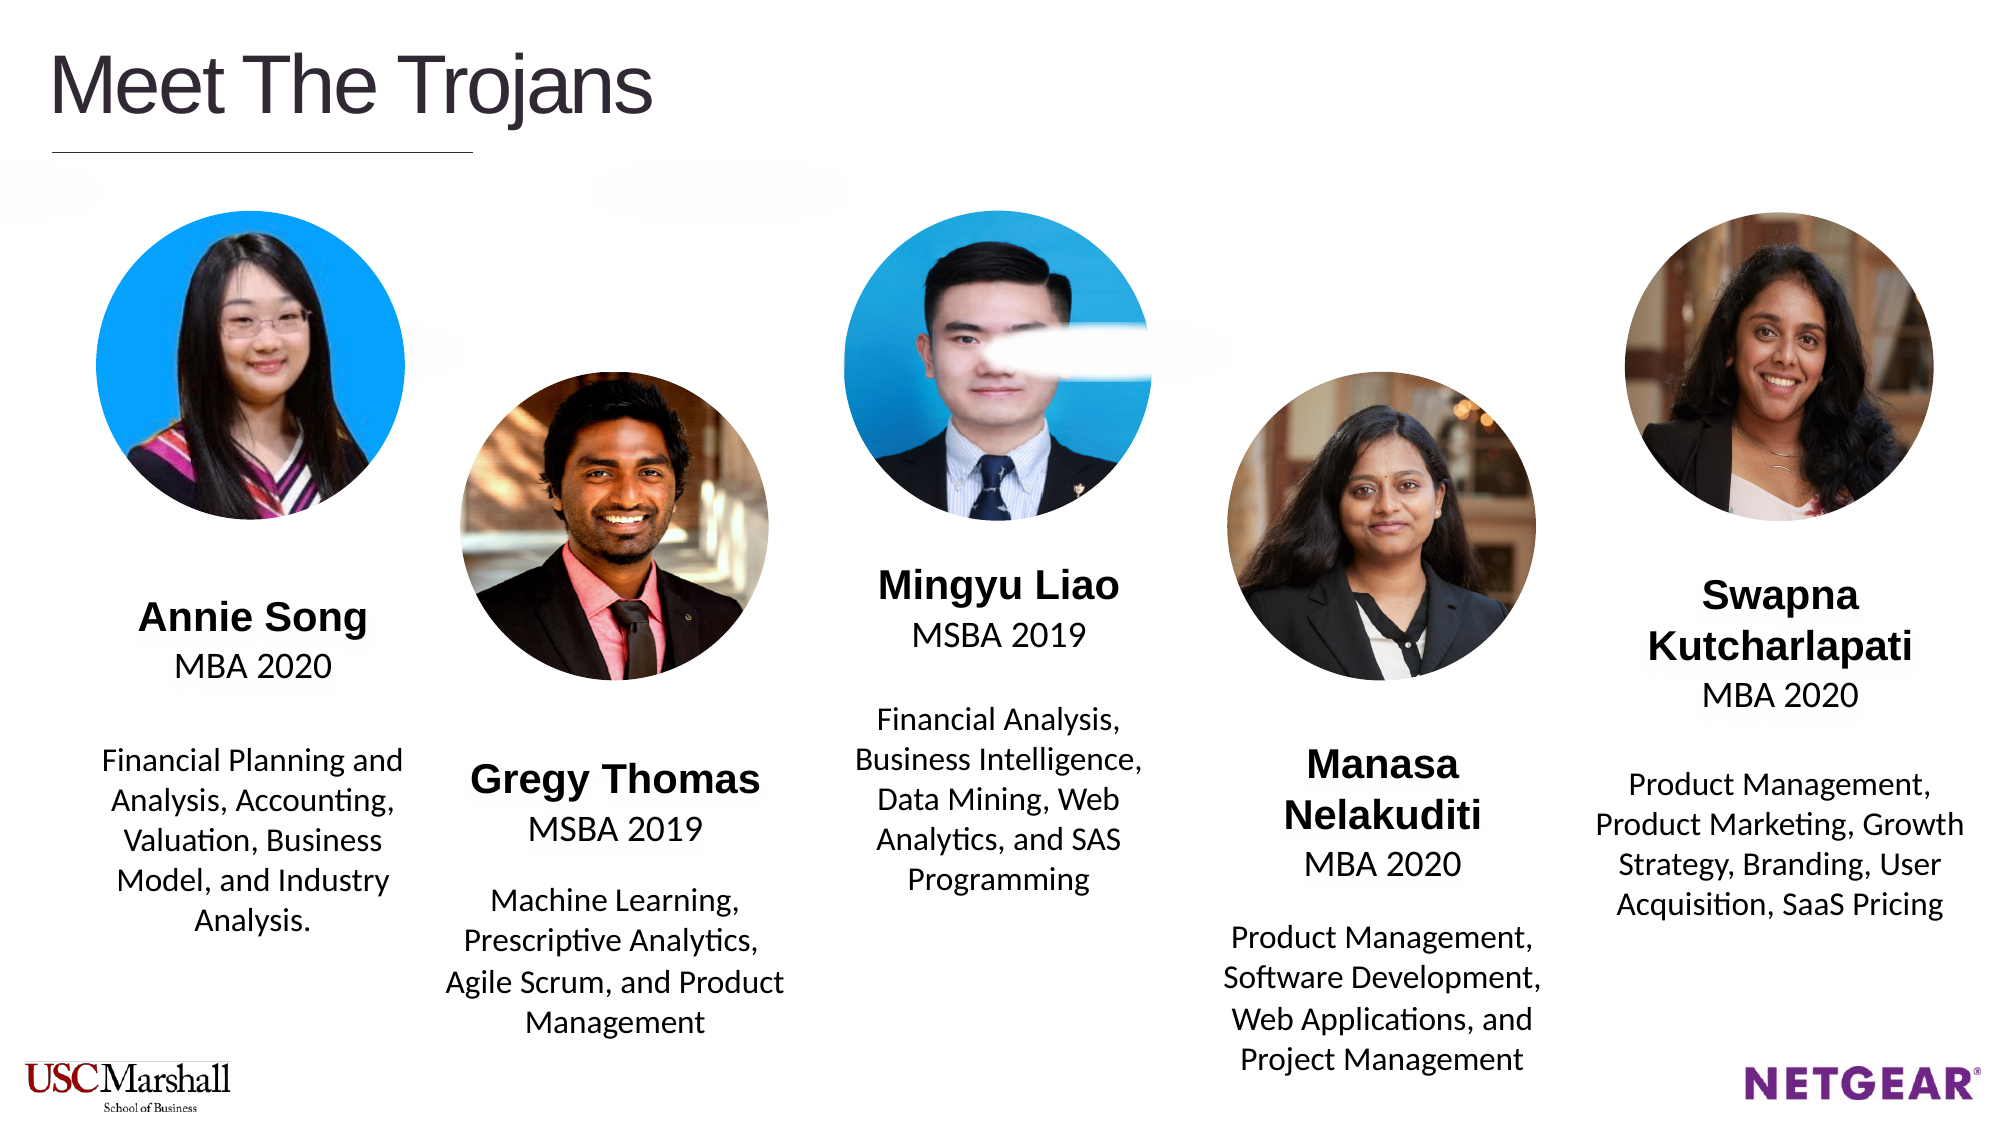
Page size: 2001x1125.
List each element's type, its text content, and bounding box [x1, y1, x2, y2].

title Meet The Trojans [46, 28, 733, 219]
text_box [419, 371, 809, 1043]
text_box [69, 210, 435, 900]
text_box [1187, 371, 1576, 1080]
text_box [1584, 212, 1974, 925]
picture [24, 1061, 231, 1112]
picture [1745, 1066, 1981, 1100]
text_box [817, 210, 1179, 859]
